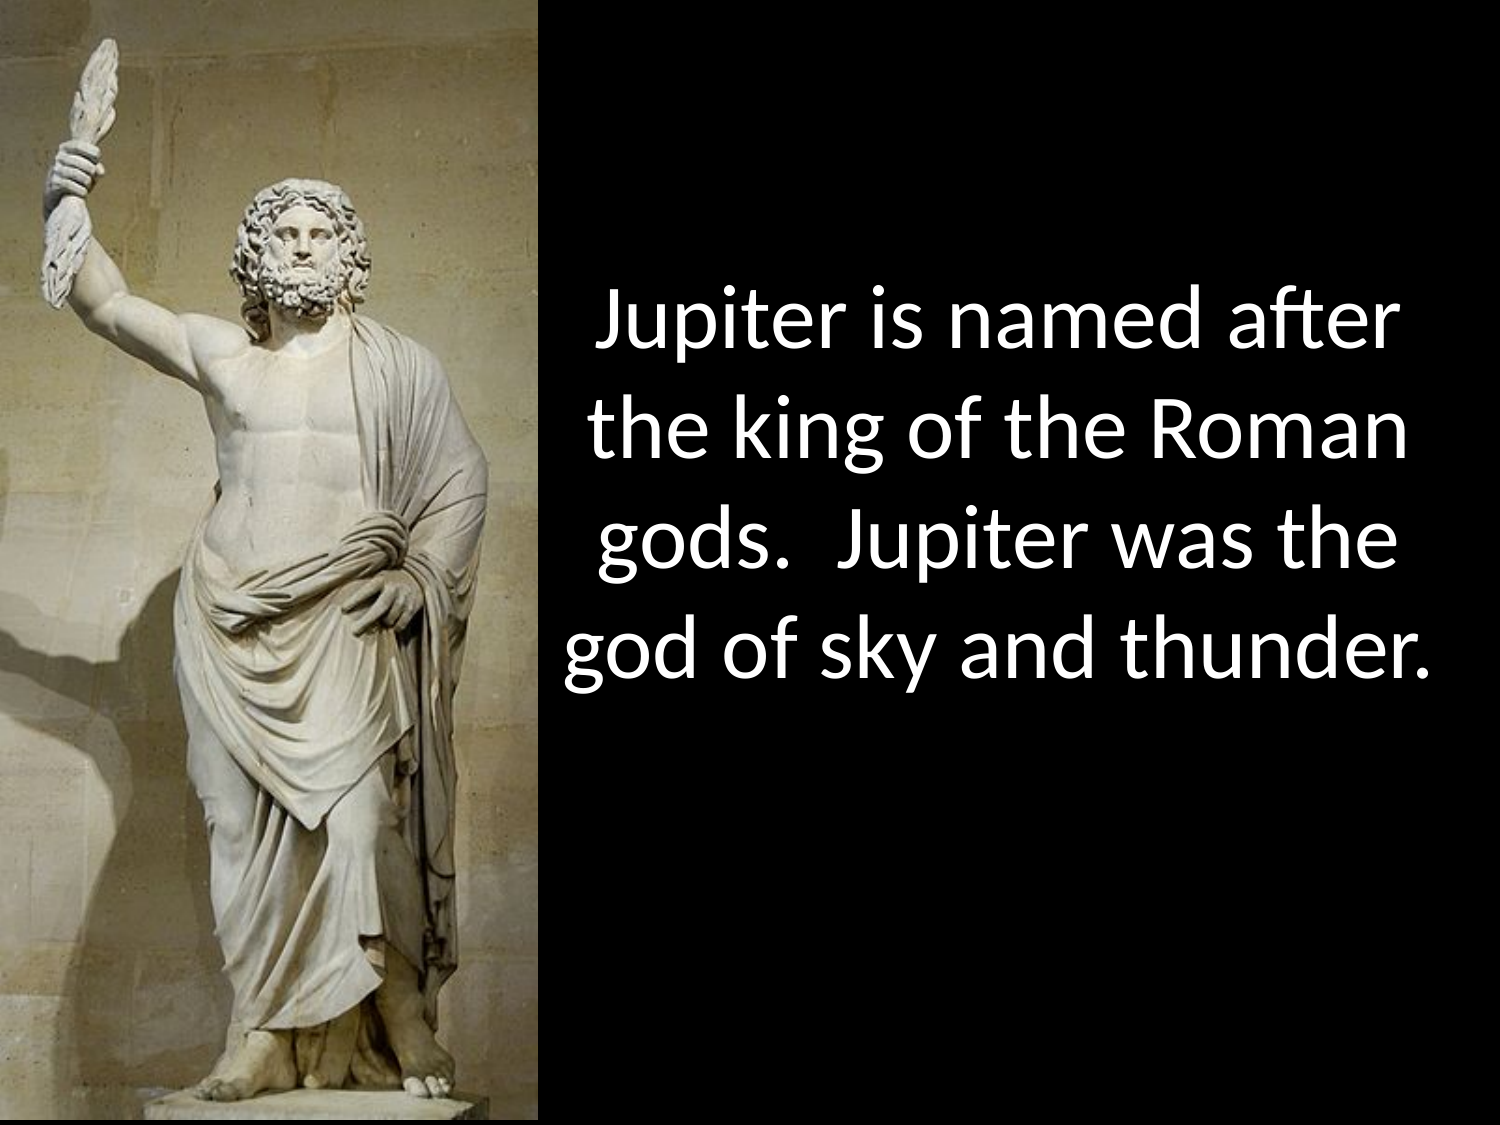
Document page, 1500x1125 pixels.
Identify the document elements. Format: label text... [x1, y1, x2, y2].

text_box Jupiter is named after the king of the Roman gods. Jupiter was the god of sky and thunder. [541, 249, 1461, 705]
picture [0, 0, 538, 1120]
